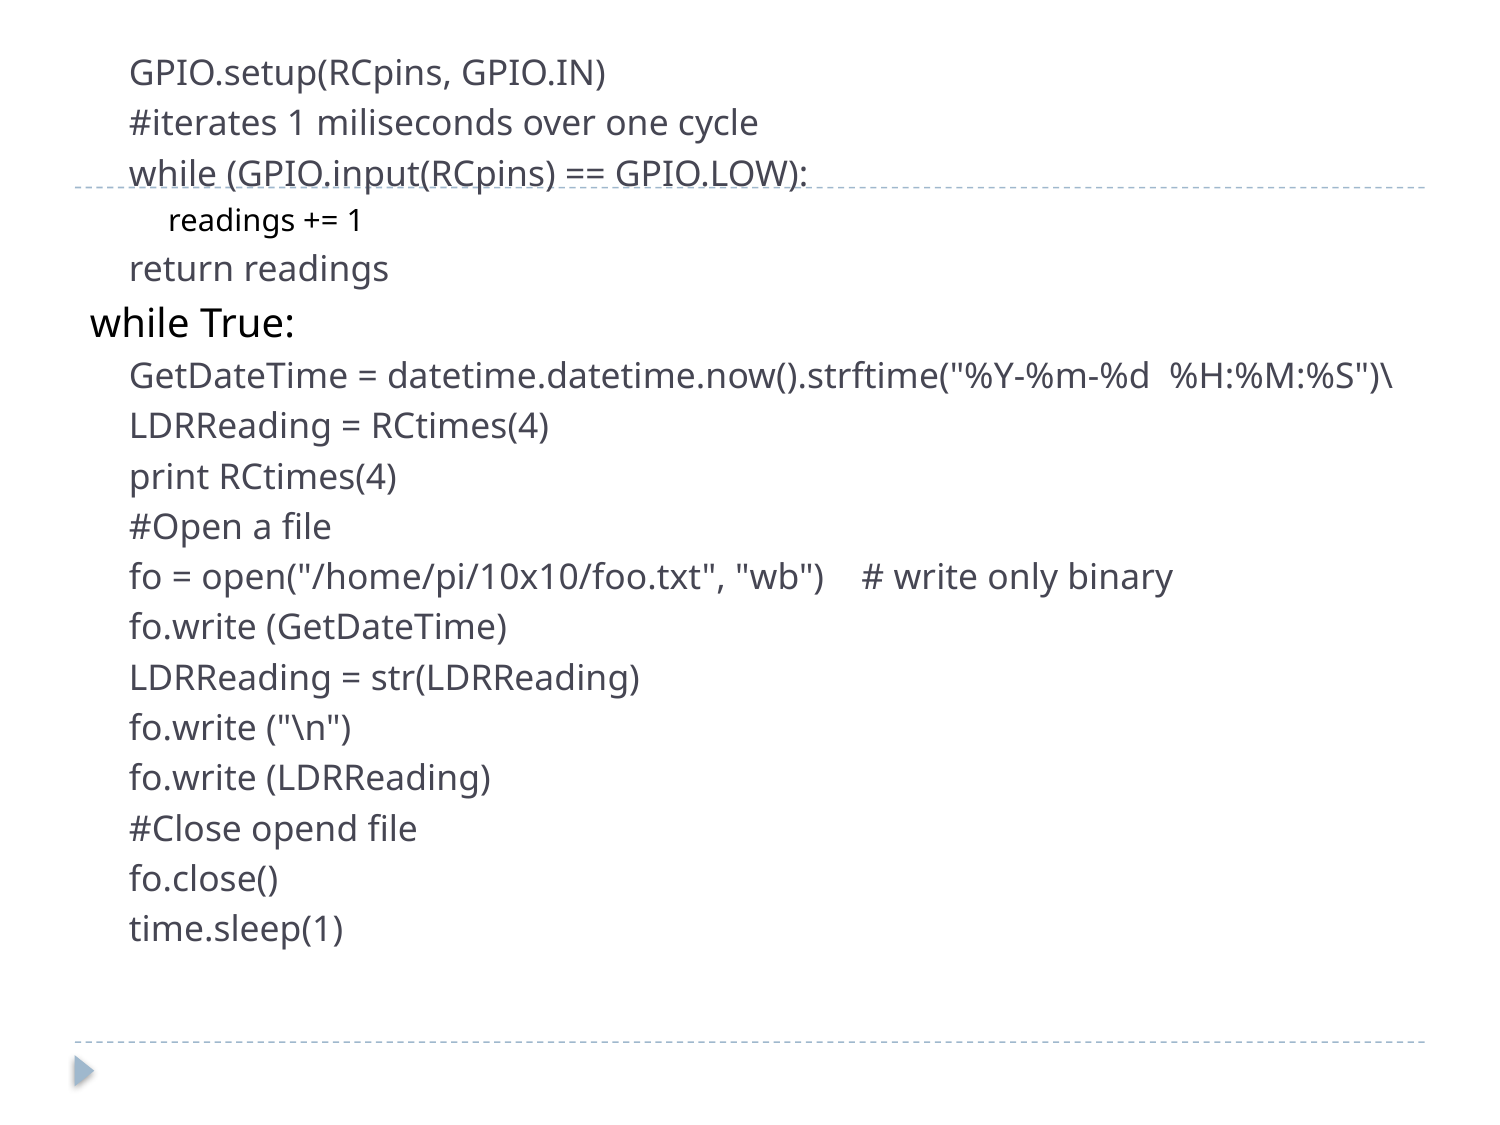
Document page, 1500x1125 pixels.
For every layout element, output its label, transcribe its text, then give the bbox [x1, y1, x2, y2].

list GPIO.setup(RCpins, GPIO.IN) #iterates 1 miliseconds over one cycle while (GPIO.input(RCpins) == GPIO.LOW): readings += 1 return readings while True: GetDateTime = datetime.datetime.now().strftime("%Y-%m-%d %H:%M:%S")\ LDRReading = RCtimes(4) print RCtimes(4) #Open a file fo = open("/home/pi/10x10/foo.txt", "wb") # write only binary fo.write (GetDateTime) LDRReading = str(LDRReading) fo.write ("\n") fo.write (LDRReading) #Close opend file fo.close() time.sleep(1) [75, 42, 1425, 1010]
